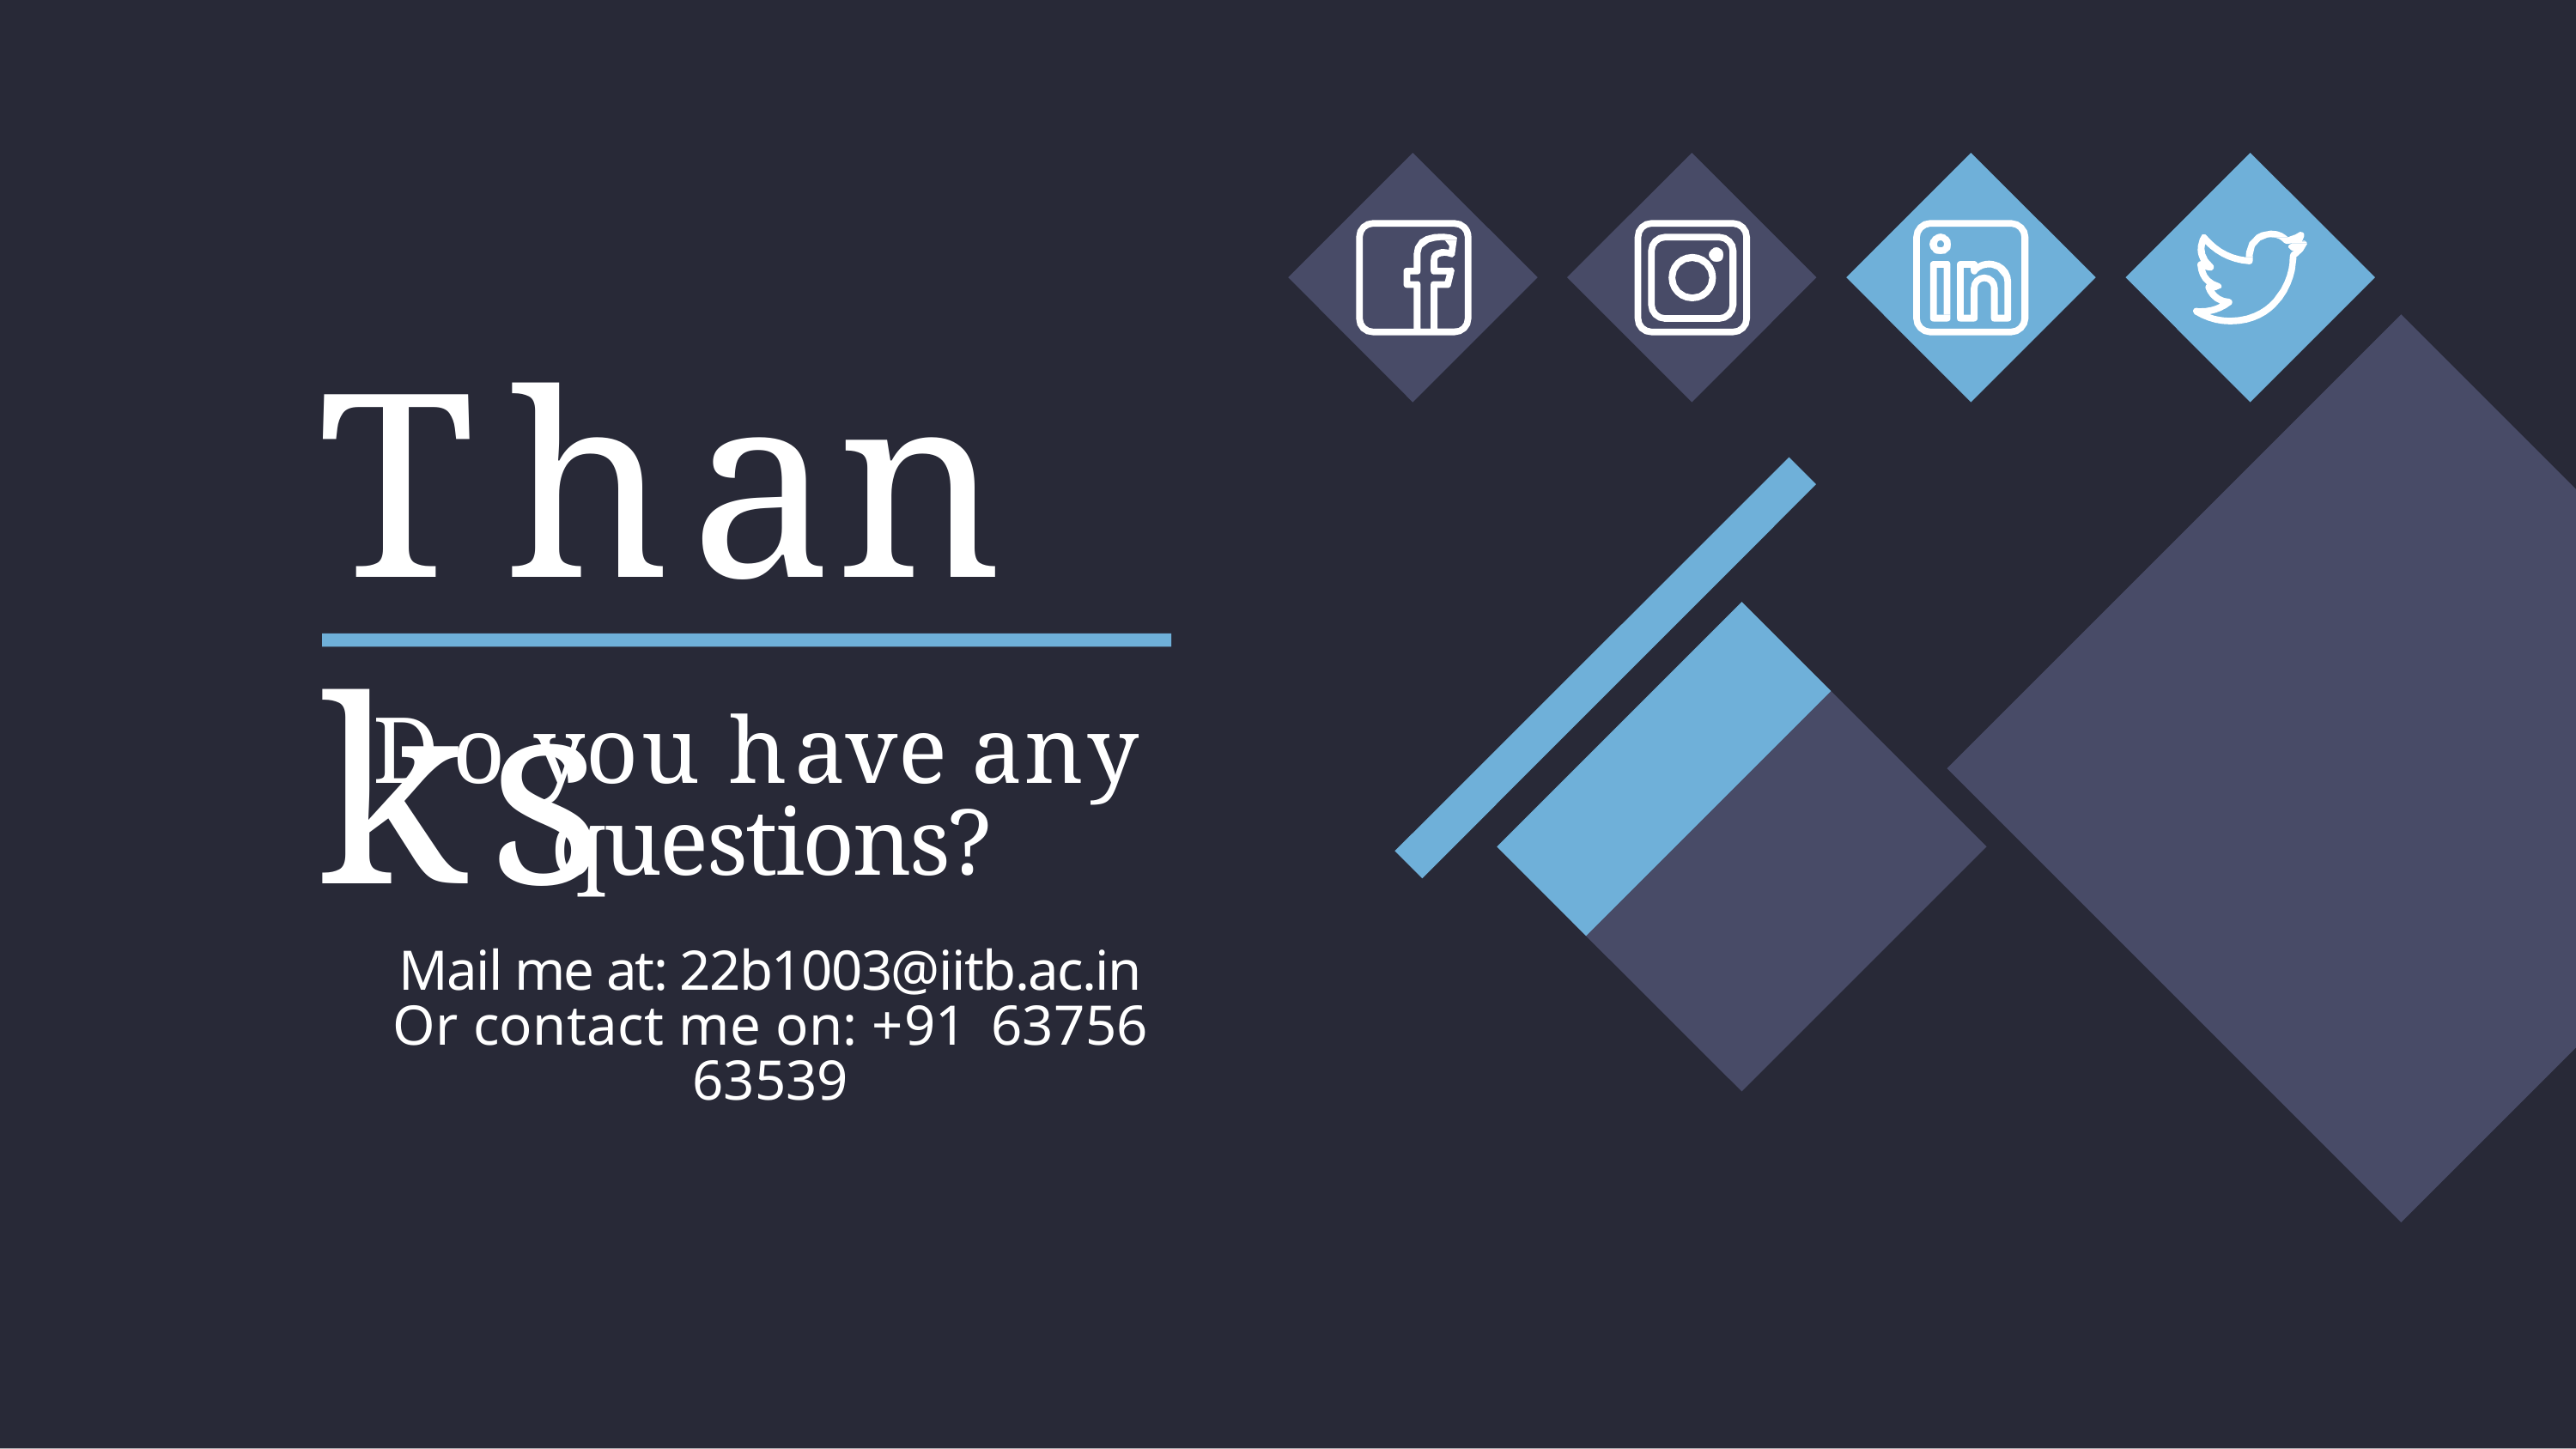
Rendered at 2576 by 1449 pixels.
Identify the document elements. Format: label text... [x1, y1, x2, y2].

text_box [322, 633, 1172, 647]
title Thanks [316, 318, 1169, 936]
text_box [1287, 152, 2576, 1223]
text_box Do you have any questions? Mail me at: 22b1003@iitb.ac.in Or contact me on: +91 63756 63539 [322, 690, 1220, 1111]
